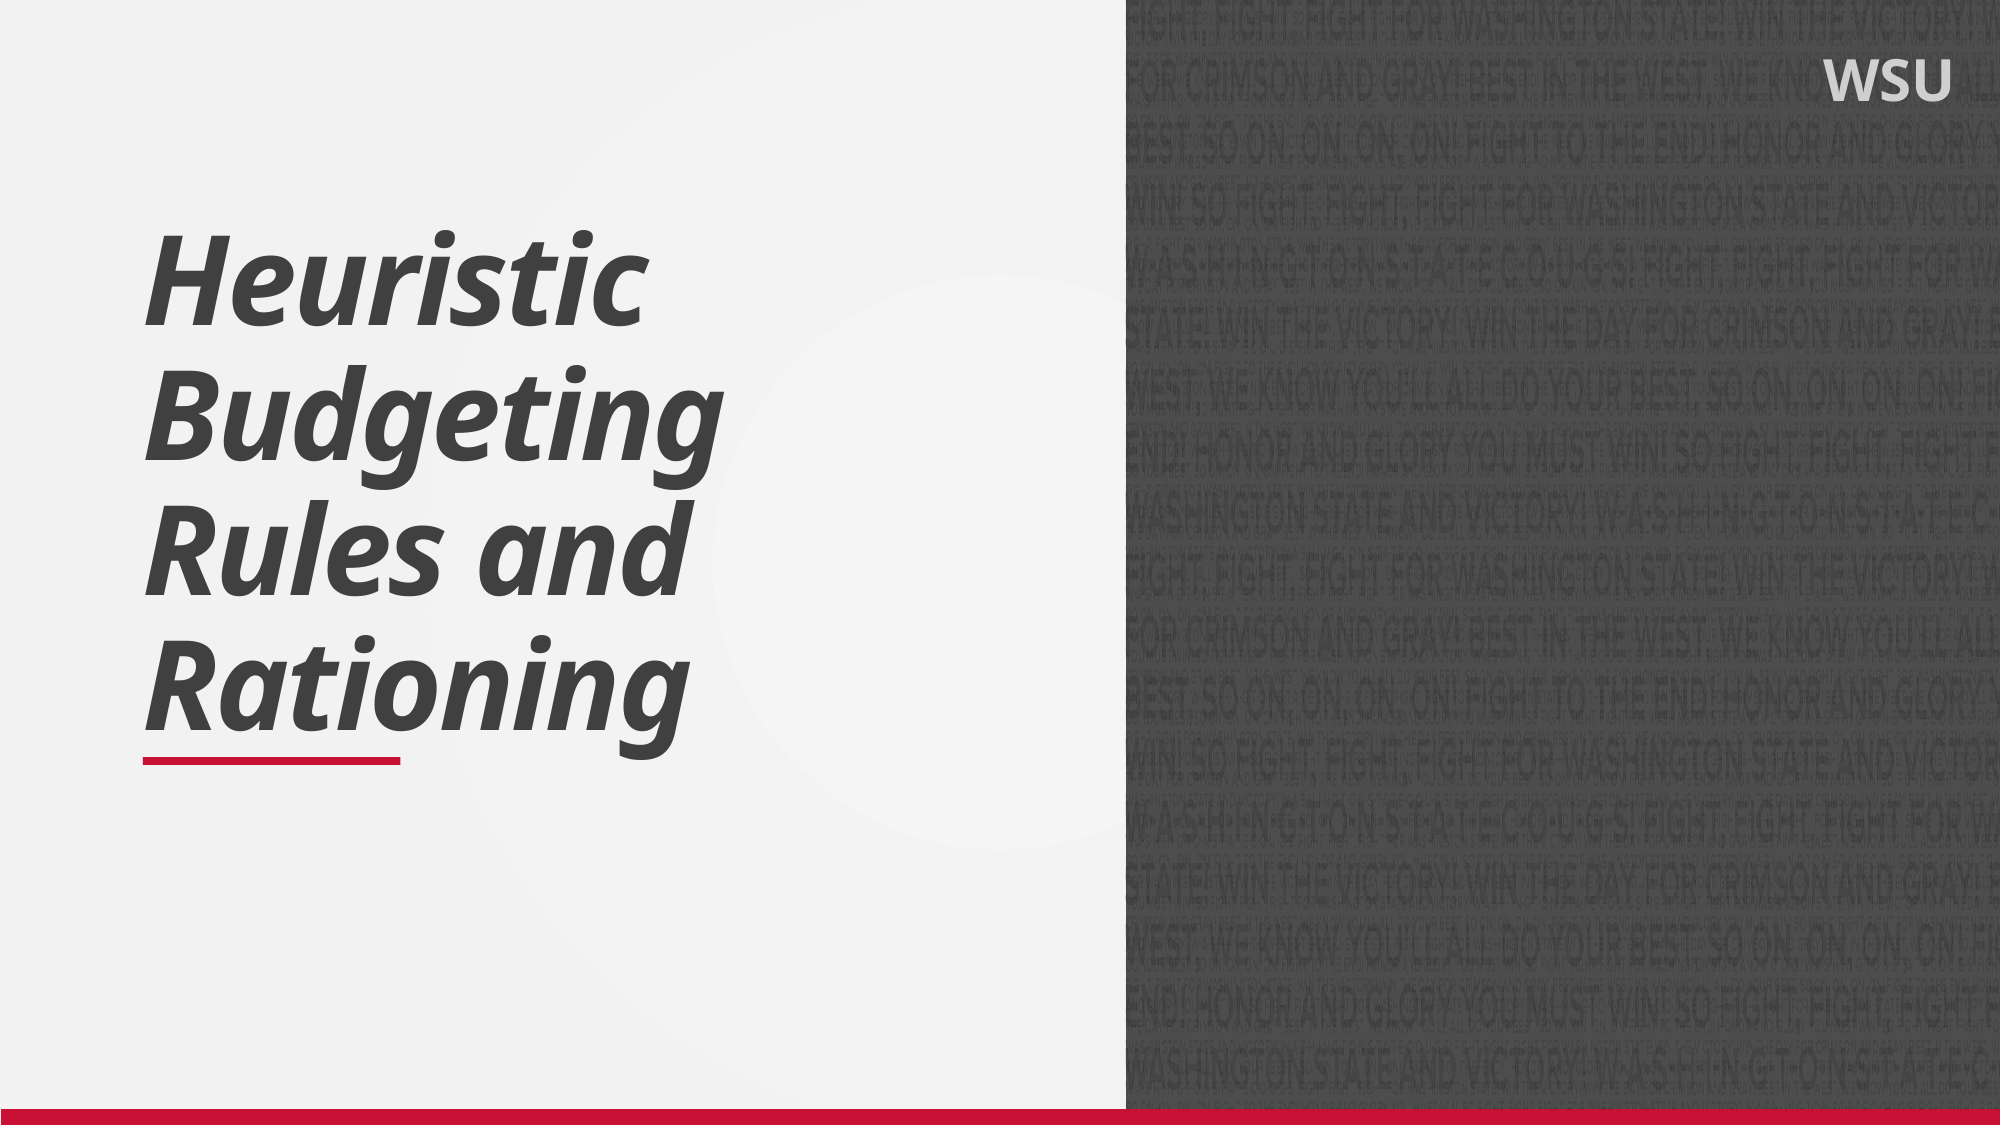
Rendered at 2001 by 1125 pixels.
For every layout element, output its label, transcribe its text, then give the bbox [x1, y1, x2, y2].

text_box [142, 756, 401, 766]
text_box [0, 1109, 2000, 1125]
picture [1124, 0, 2000, 1110]
title Heuristic Budgeting Rules and Rationing [142, 339, 1000, 765]
